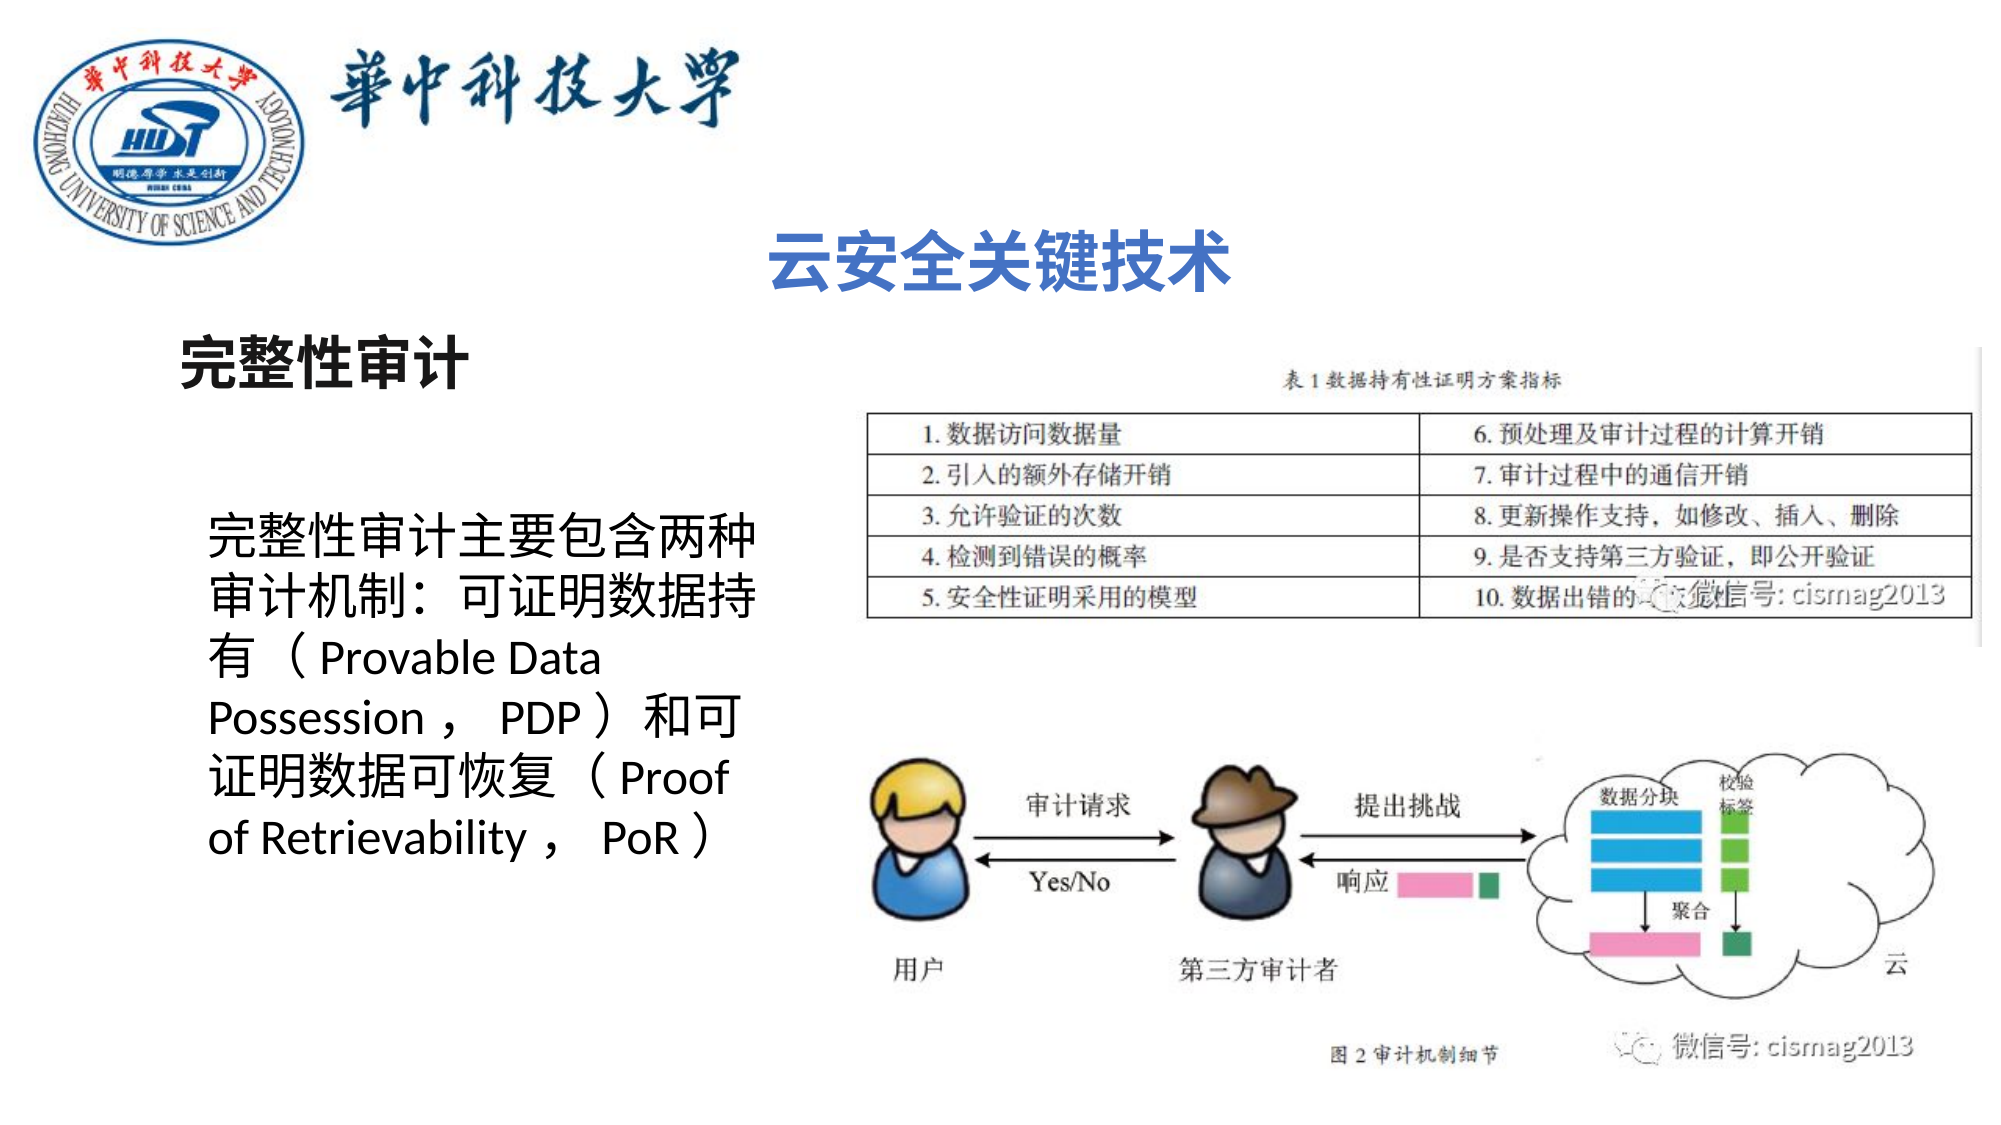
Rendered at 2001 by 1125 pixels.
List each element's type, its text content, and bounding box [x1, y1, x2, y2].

text_box 云安全关键技术 [598, 194, 1402, 308]
text_box 完整性审计 [36, 291, 614, 405]
picture [856, 718, 1948, 1097]
picture [18, 27, 764, 252]
text_box 完整性审计主要包含两种审计机制：可证明数据持有（Provable Data Possession，PDP）和可证明数据可恢复（Proof of Retrievability，PoR） [192, 497, 791, 872]
picture [856, 347, 1982, 647]
